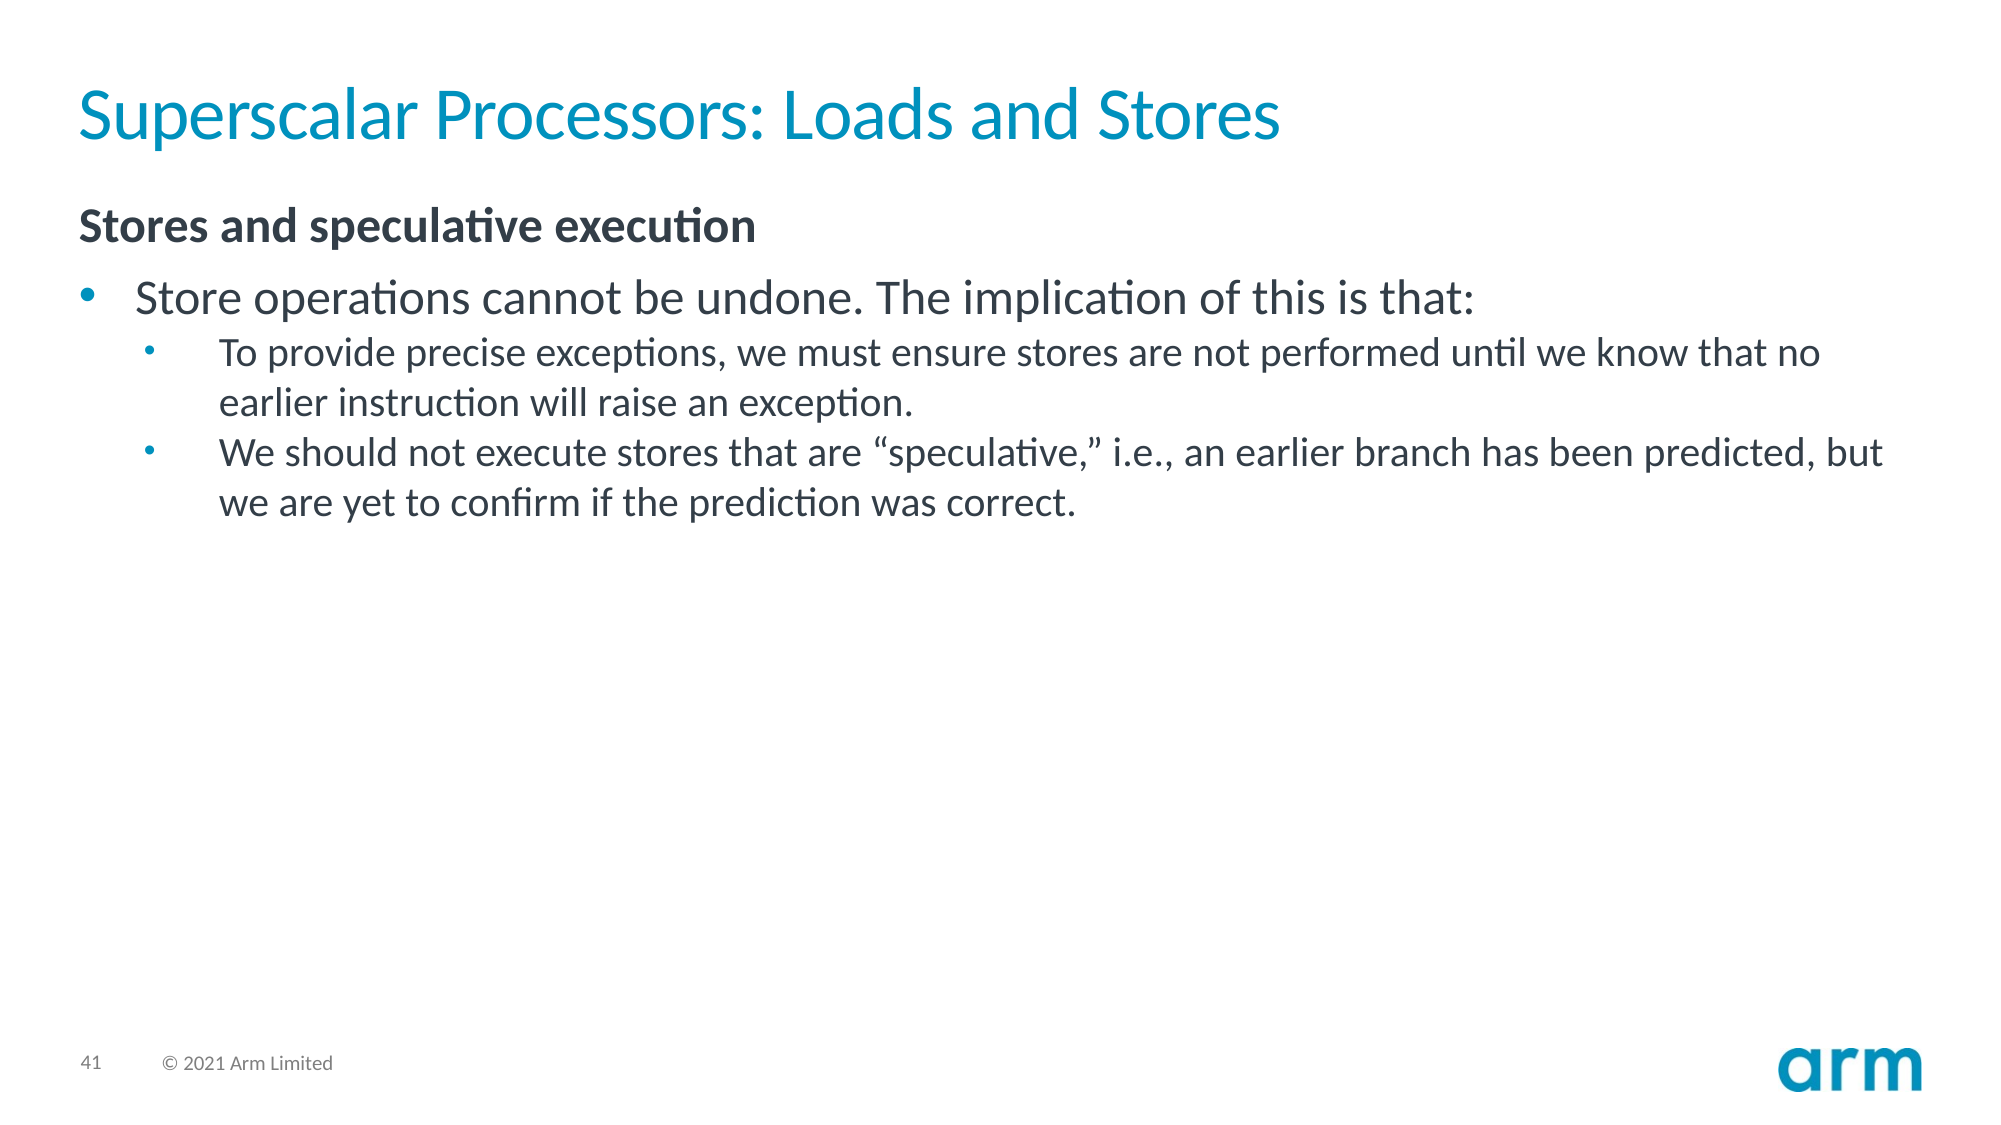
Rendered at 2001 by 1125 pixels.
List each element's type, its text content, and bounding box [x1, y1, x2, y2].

picture [1889, 1048, 1903, 1053]
title Superscalar Processors: Loads and Stores [78, 78, 1922, 186]
list Stores and speculative execution Store operations cannot be undone. The implication of this is that: To provide precise exceptions, we must ensure stores are not performed until we know that no earlier instruction will raise an exception. We should not execute stores that are “speculative,” i.e., an earlier branch has been predicted, but we are yet to confirm if the prediction was correct. [78, 192, 1922, 1004]
picture [1803, 1048, 1922, 1092]
picture [1778, 1072, 1794, 1092]
picture [1788, 1056, 1812, 1083]
picture [1911, 1048, 1922, 1062]
picture [1778, 1048, 1794, 1067]
